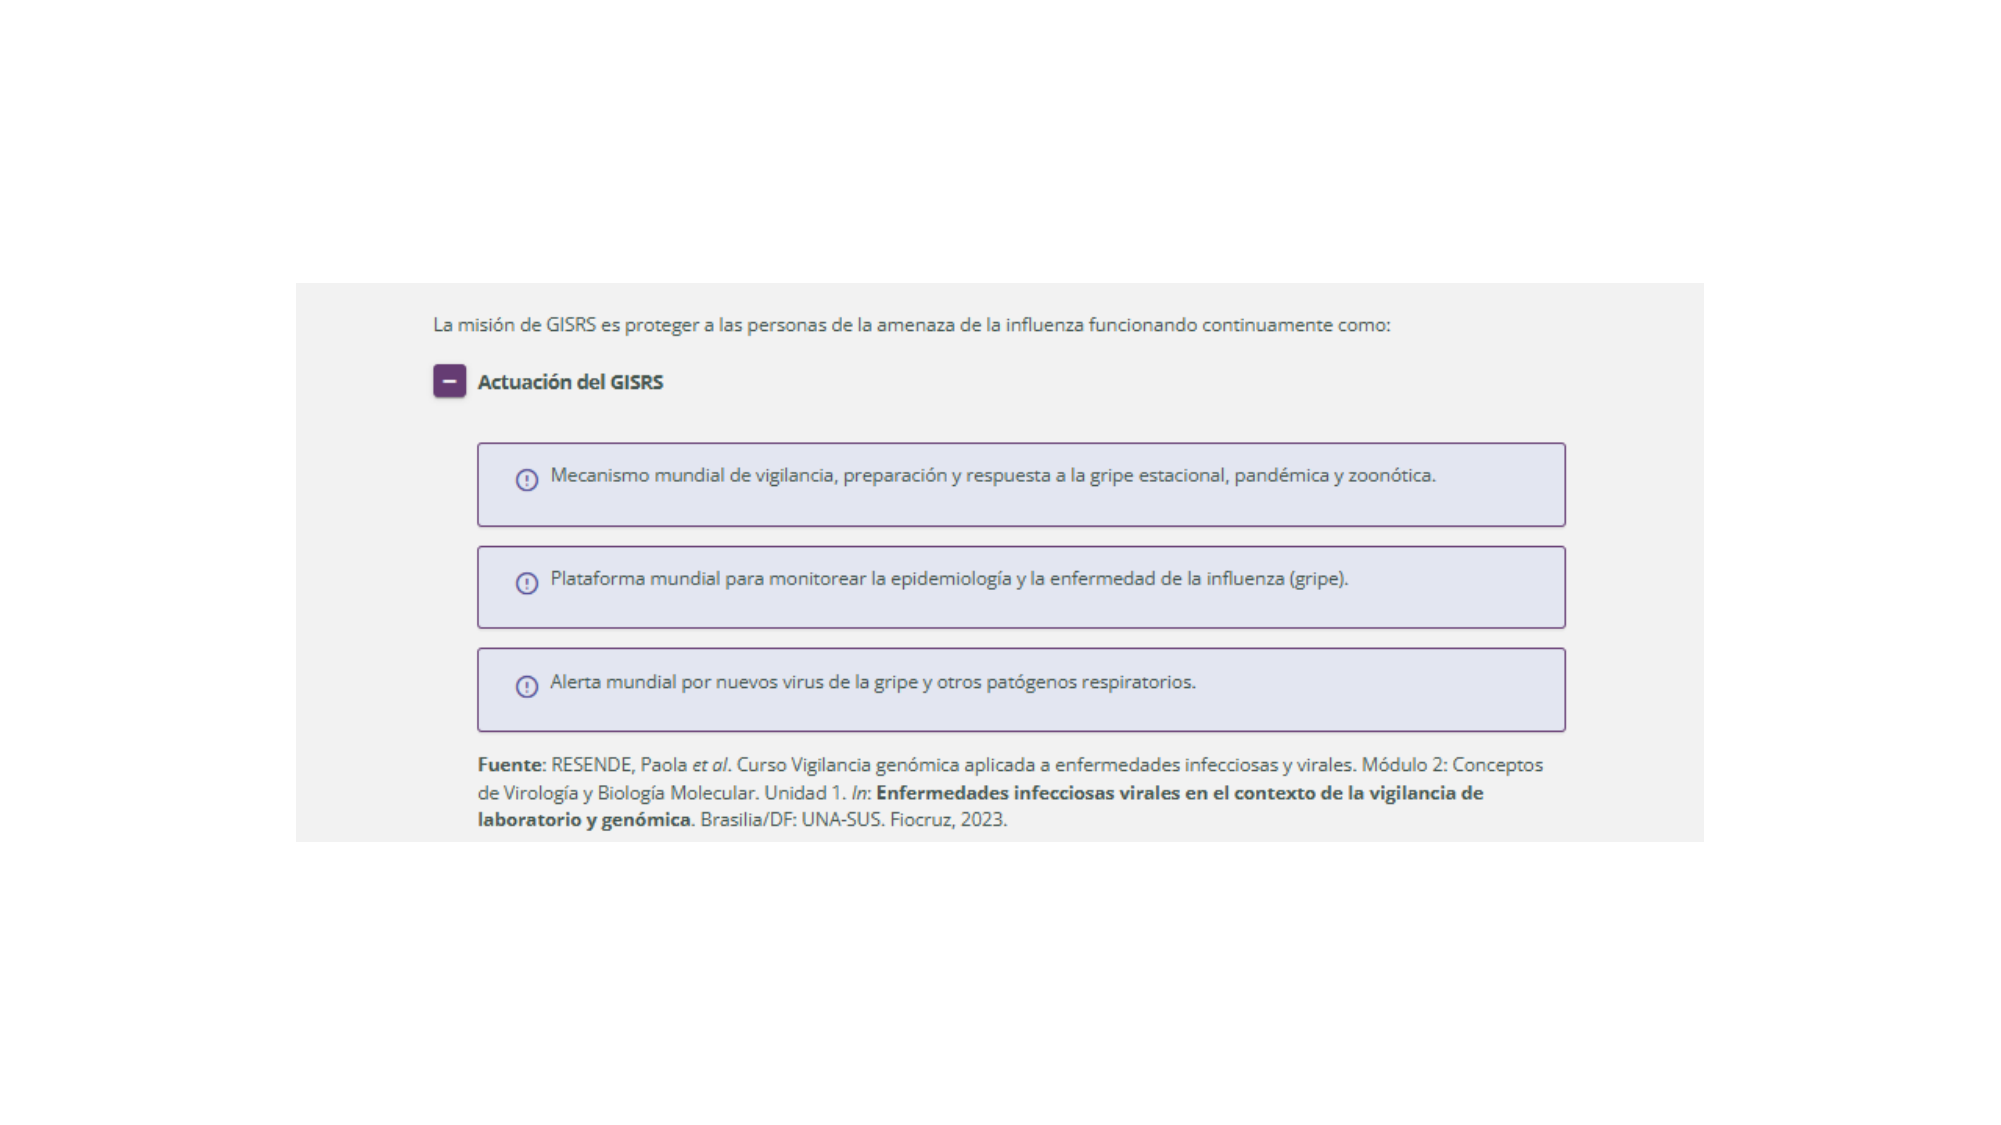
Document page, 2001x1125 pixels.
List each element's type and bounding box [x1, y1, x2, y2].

picture [296, 283, 1704, 842]
